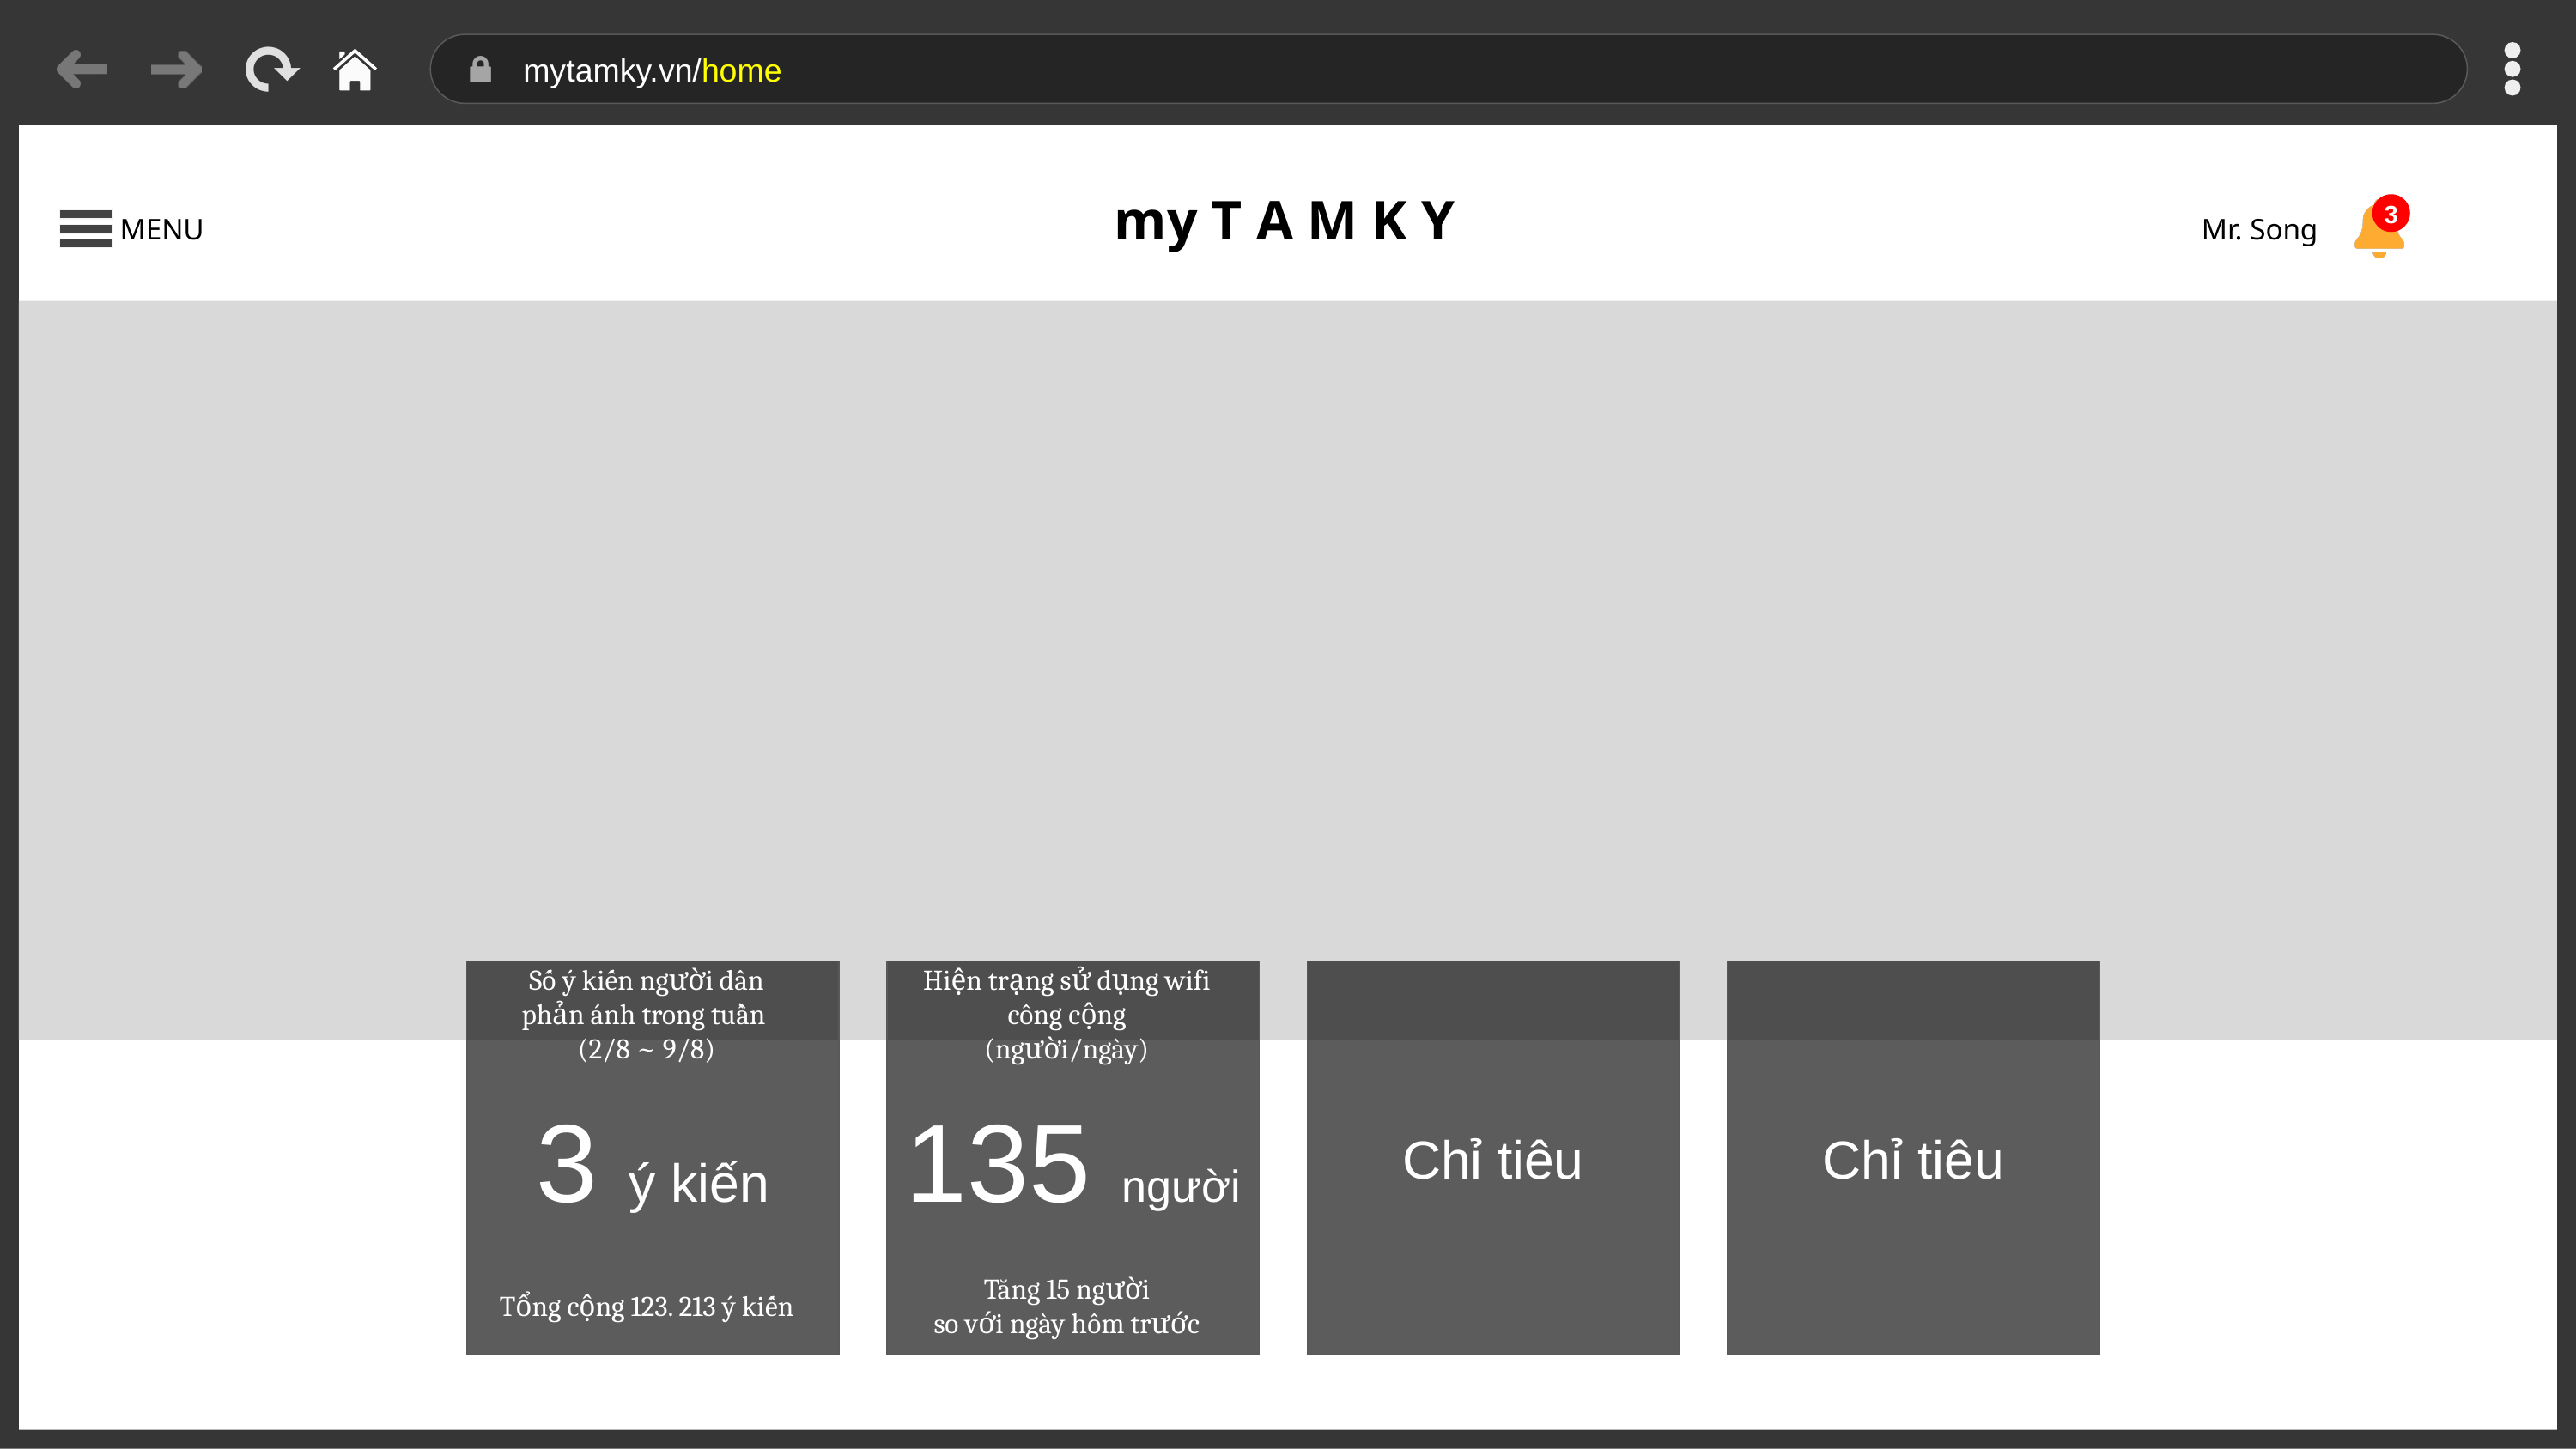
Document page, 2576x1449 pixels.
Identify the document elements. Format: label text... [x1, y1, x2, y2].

picture [2354, 199, 2405, 258]
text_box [2504, 41, 2521, 96]
text_box [430, 34, 510, 104]
text_box my T A M K Y [1049, 184, 1520, 253]
picture [466, 55, 495, 83]
text_box Mr. Song [2154, 185, 2344, 272]
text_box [39, 185, 230, 272]
picture [151, 49, 202, 88]
picture [246, 41, 301, 96]
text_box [466, 961, 2100, 1355]
text_box 3 [2407, 203, 2410, 222]
text_box [18, 300, 2557, 1040]
text_box [981, 34, 2468, 104]
picture [328, 41, 383, 96]
text_box [0, 0, 2576, 1449]
text_box 3 [2380, 194, 2403, 198]
picture [57, 49, 107, 88]
text_box [10, 12, 2560, 125]
text_box mytamky.vn/home [510, 34, 981, 104]
